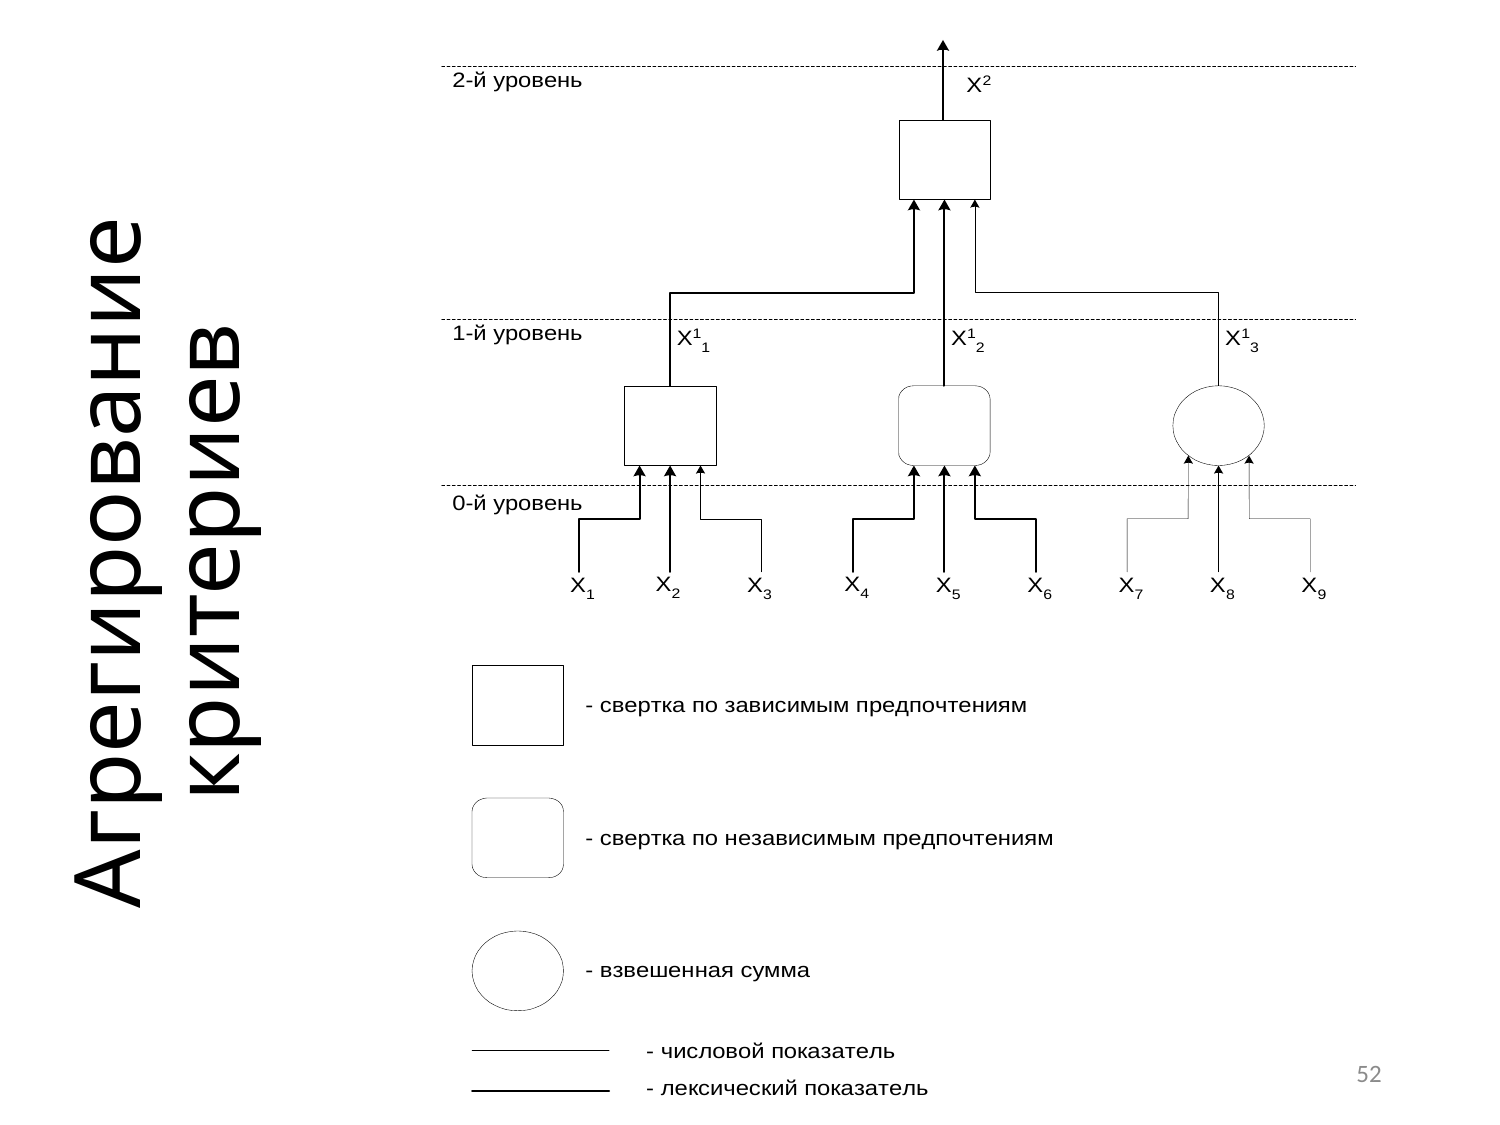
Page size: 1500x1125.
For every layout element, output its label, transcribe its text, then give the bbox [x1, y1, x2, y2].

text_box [423, 25, 1359, 1103]
title Агрегирование критериев [0, 0, 321, 1125]
slide_number 52 [1359, 1042, 1397, 1103]
